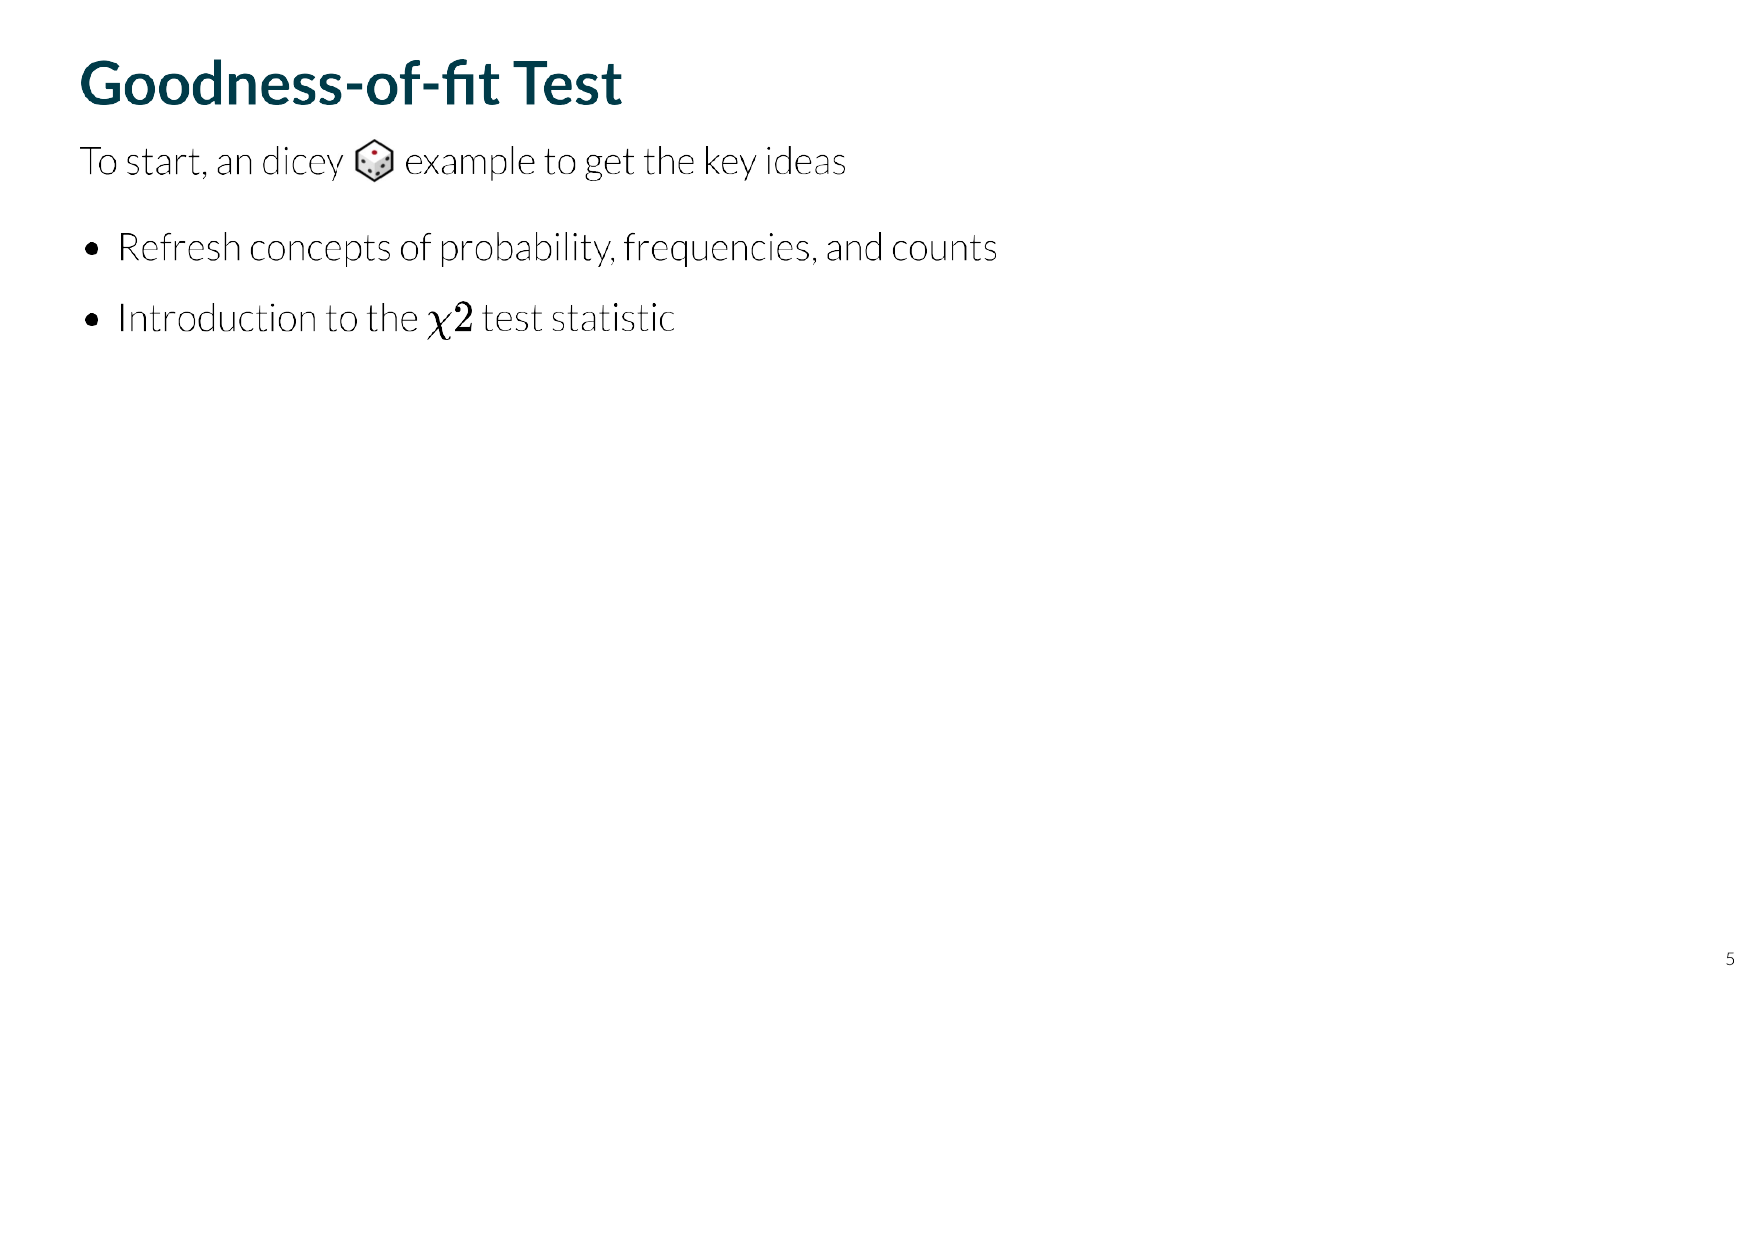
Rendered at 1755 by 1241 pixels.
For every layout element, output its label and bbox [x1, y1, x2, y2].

picture [614, 80, 622, 100]
picture [455, 58, 622, 105]
picture [84, 312, 98, 326]
picture [167, 79, 181, 99]
picture [121, 301, 472, 340]
picture [269, 79, 282, 85]
picture [237, 79, 248, 105]
picture [81, 90, 94, 105]
picture [455, 80, 465, 105]
picture [481, 303, 675, 331]
picture [553, 79, 564, 85]
picture [121, 231, 997, 267]
picture [79, 136, 402, 184]
picture [405, 146, 845, 181]
picture [81, 58, 461, 105]
picture [84, 241, 98, 255]
picture [375, 79, 389, 99]
picture [133, 79, 147, 99]
picture [201, 79, 213, 99]
